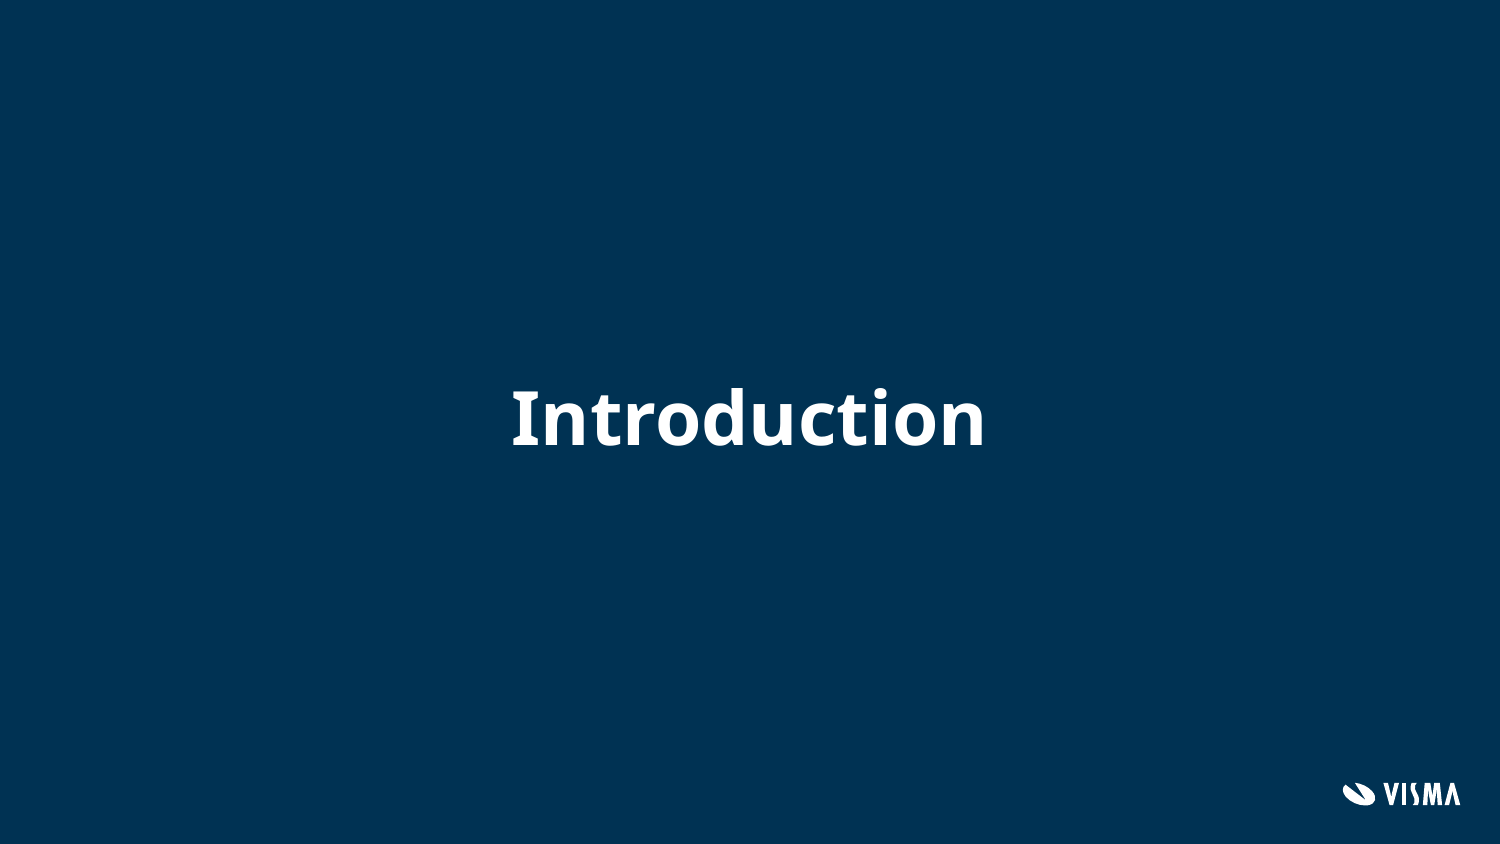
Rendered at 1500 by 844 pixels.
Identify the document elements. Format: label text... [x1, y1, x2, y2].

title Introduction [87, 361, 1412, 483]
